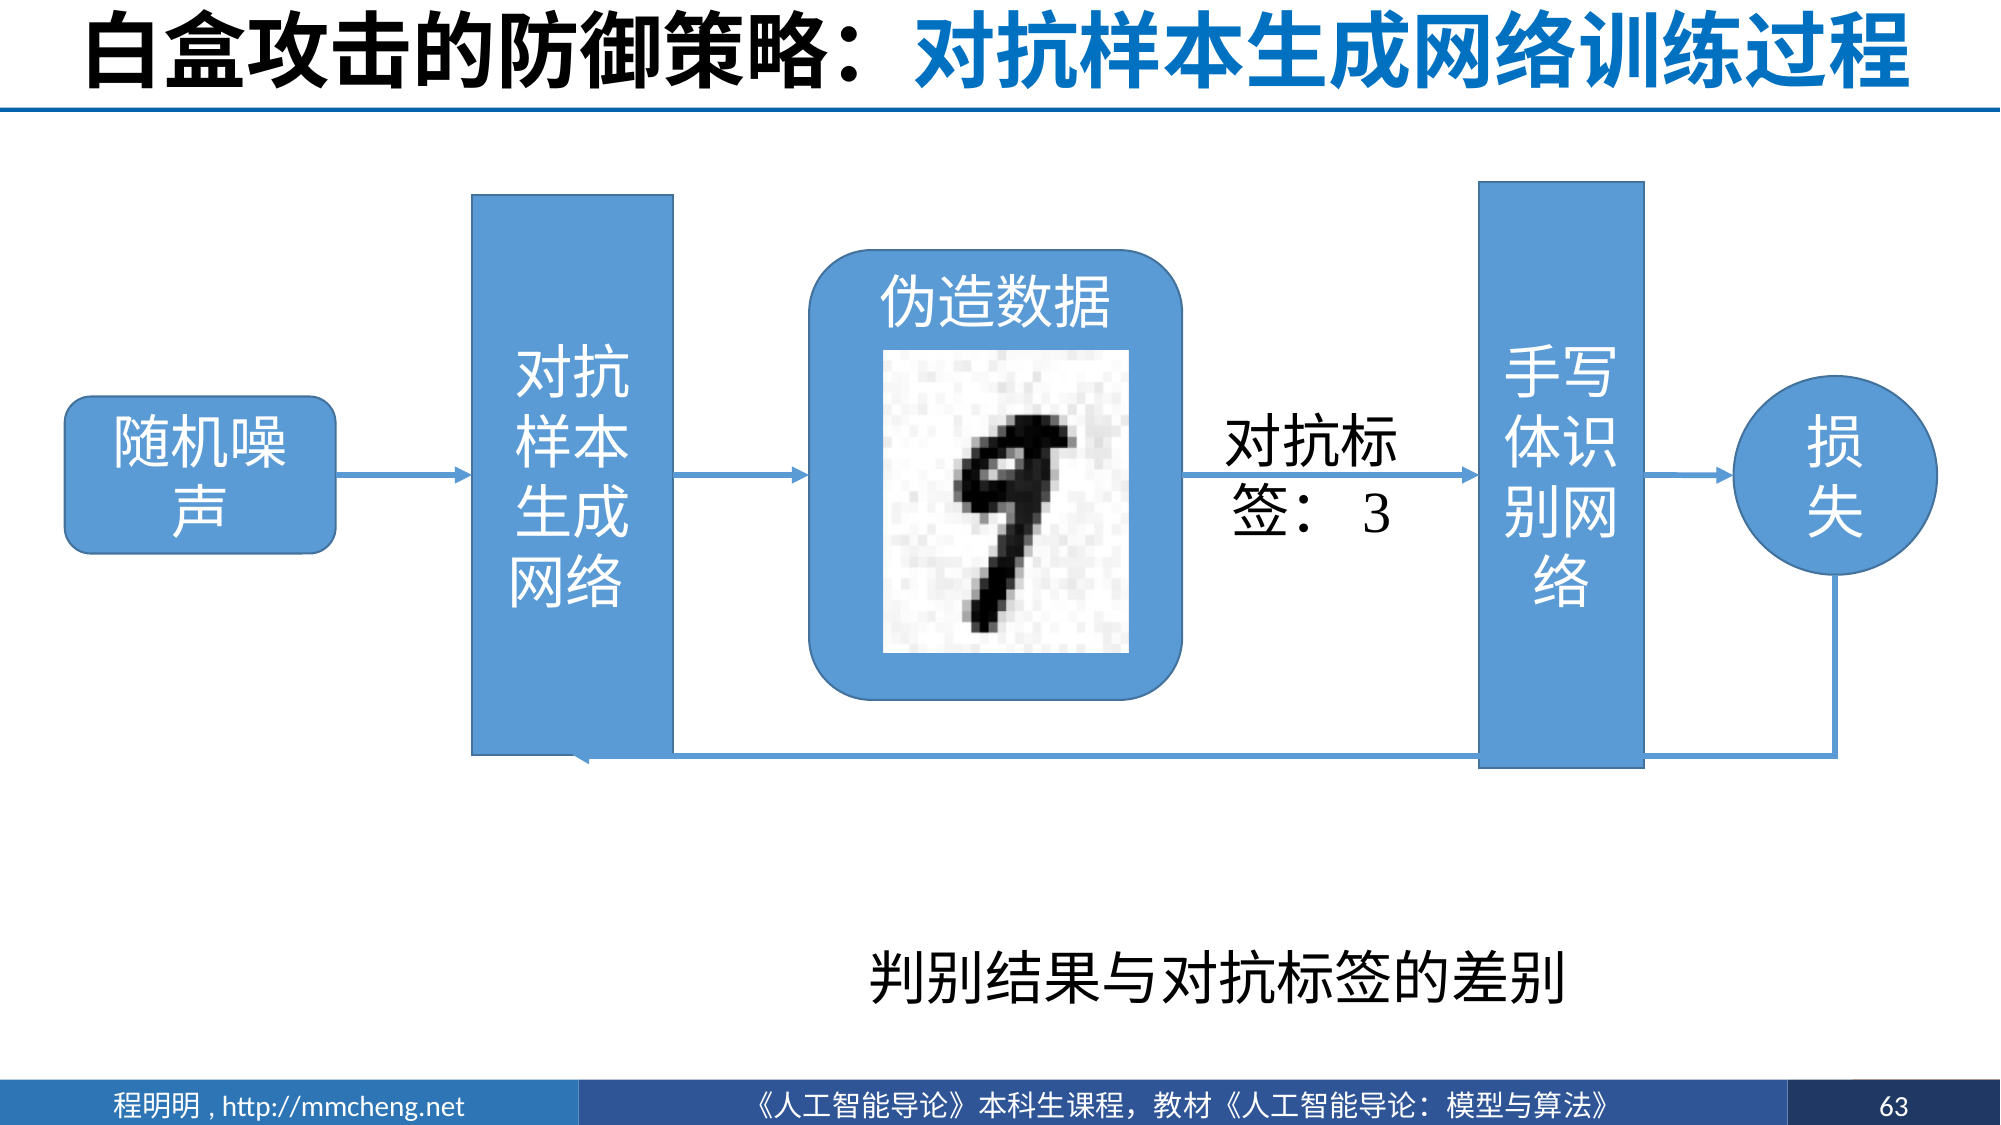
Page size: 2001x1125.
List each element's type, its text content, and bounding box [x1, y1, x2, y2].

title 白盒攻击的防御策略：对抗样本生成网络训练过程 [64, 0, 2000, 110]
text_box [64, 181, 1938, 1020]
